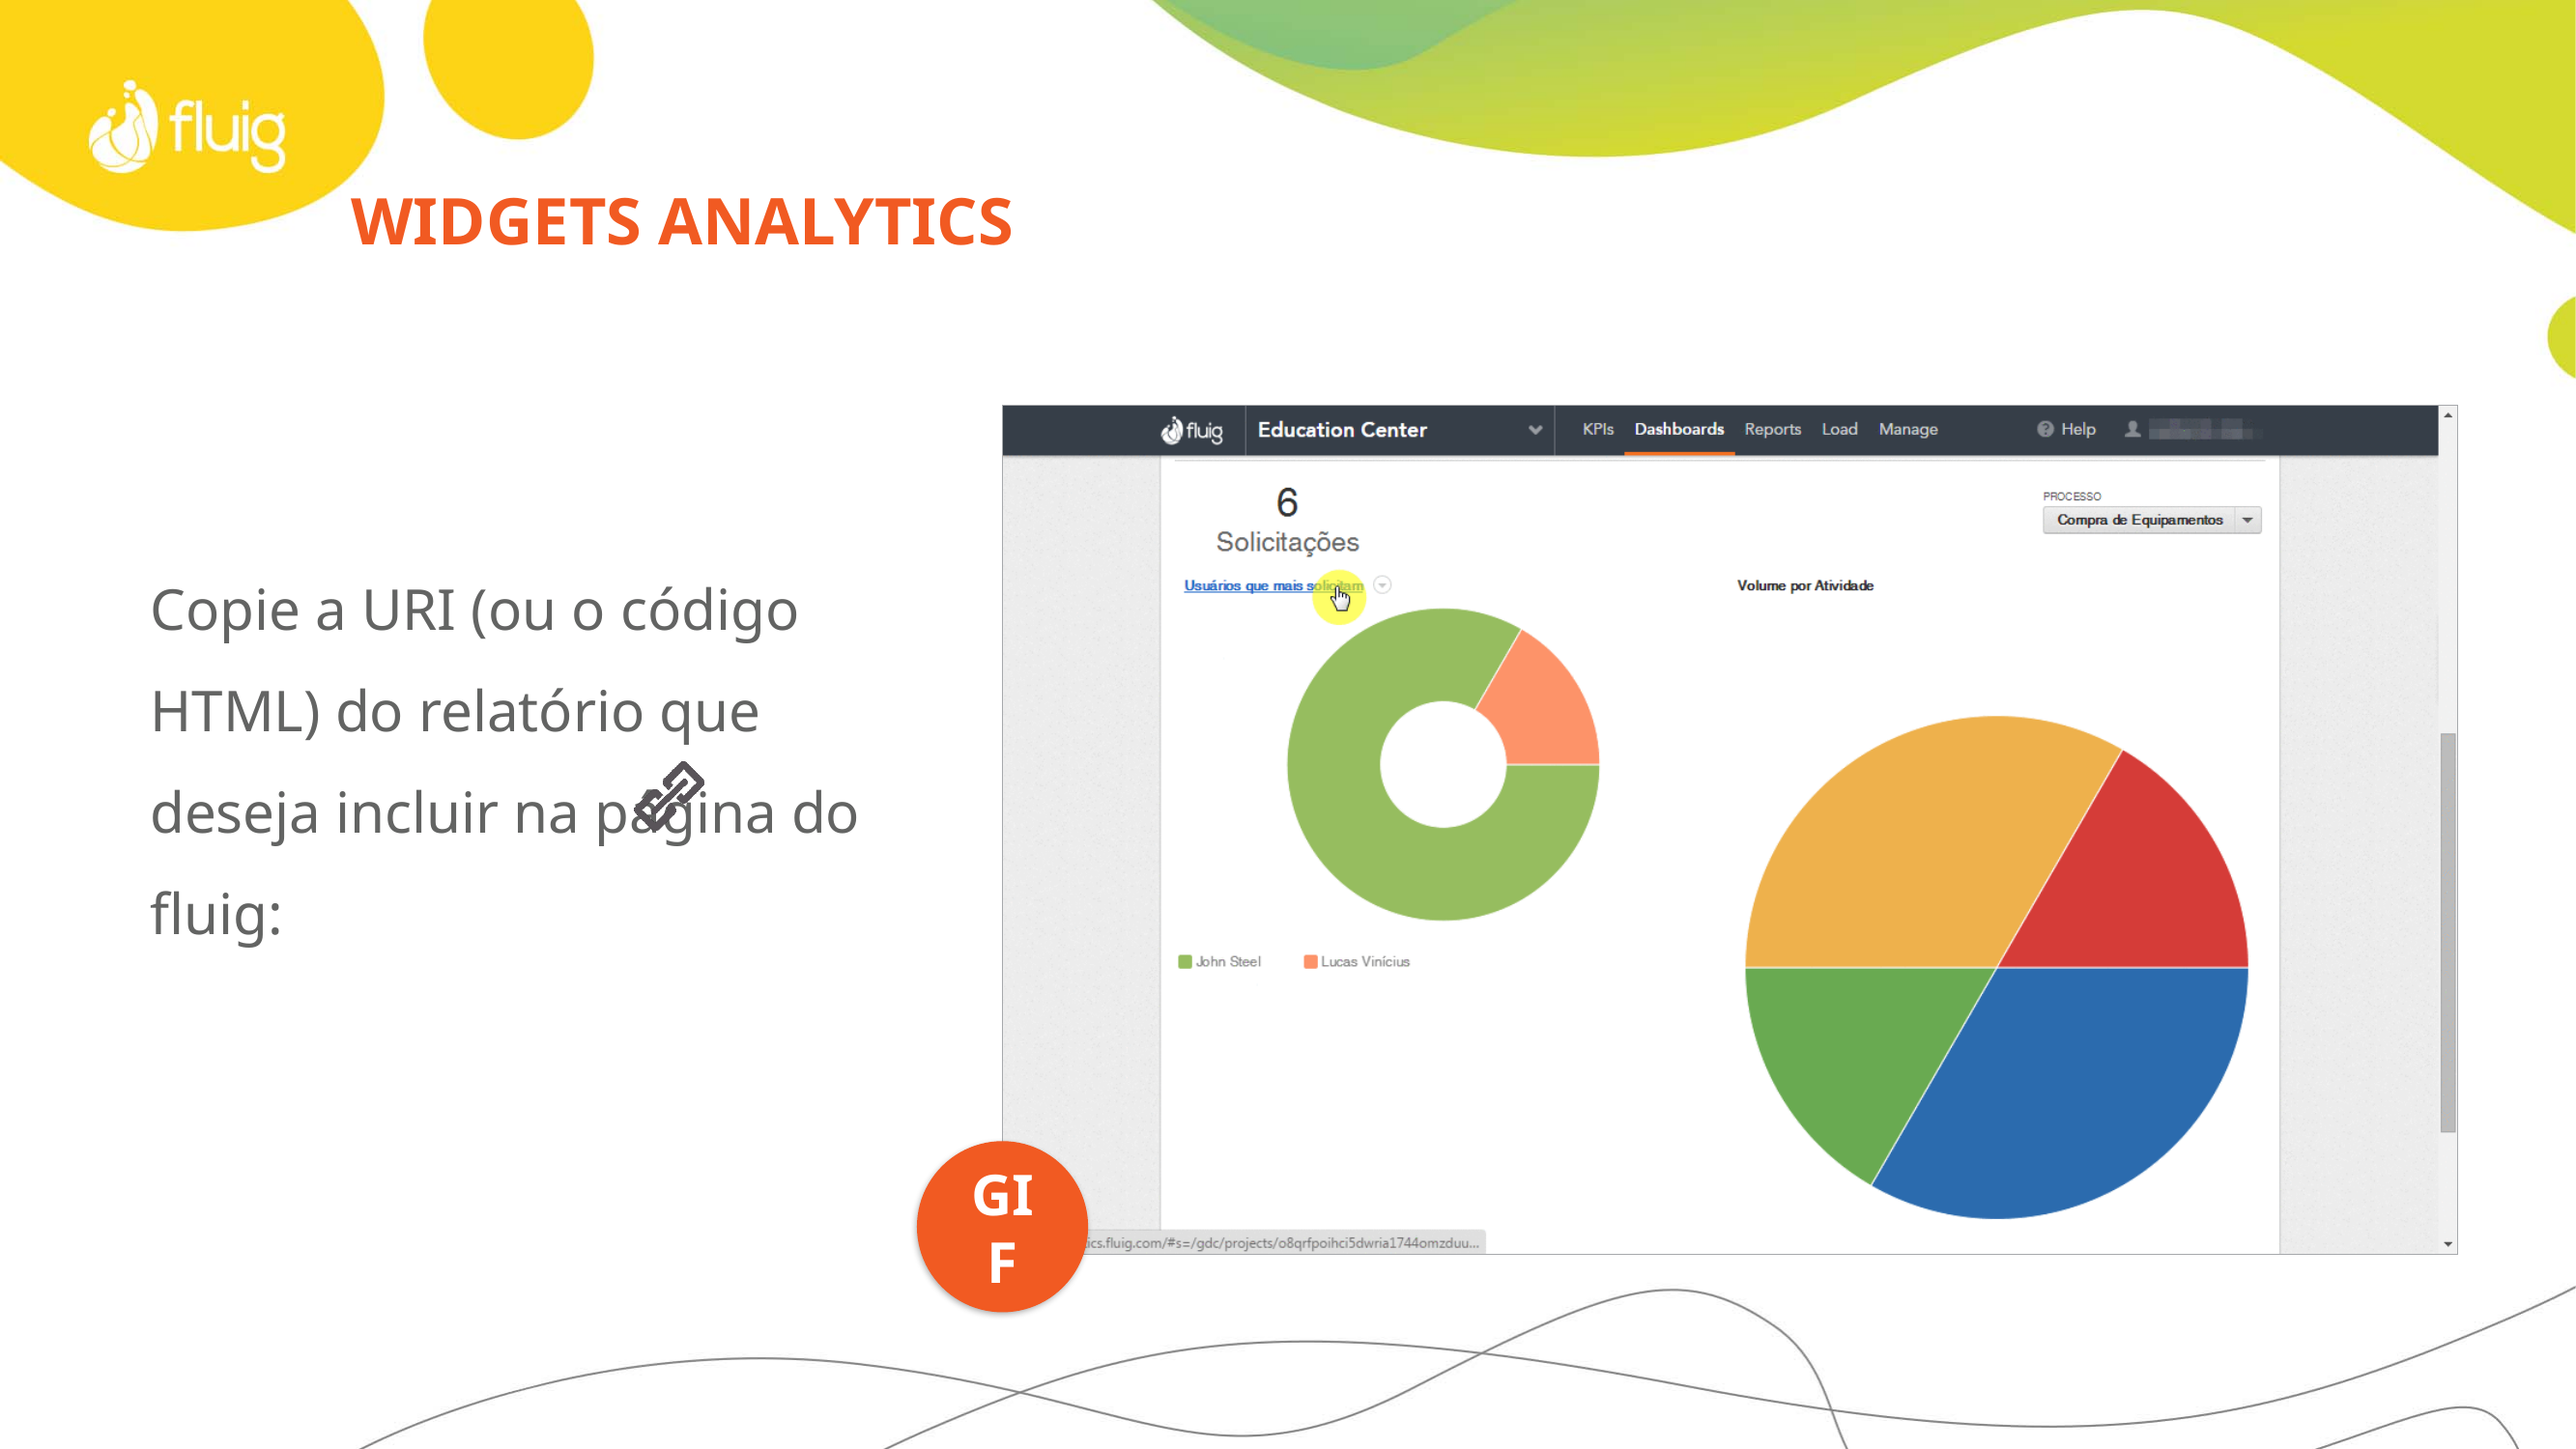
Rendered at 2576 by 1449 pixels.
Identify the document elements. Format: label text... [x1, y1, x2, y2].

picture [0, 0, 2576, 1449]
title Widgets analytics [336, 173, 2352, 379]
text_box GIF [916, 1140, 1081, 1314]
text_box Copie a URI (ou o código HTML) do relatório que deseja incluir na página do fluig: [135, 532, 960, 953]
